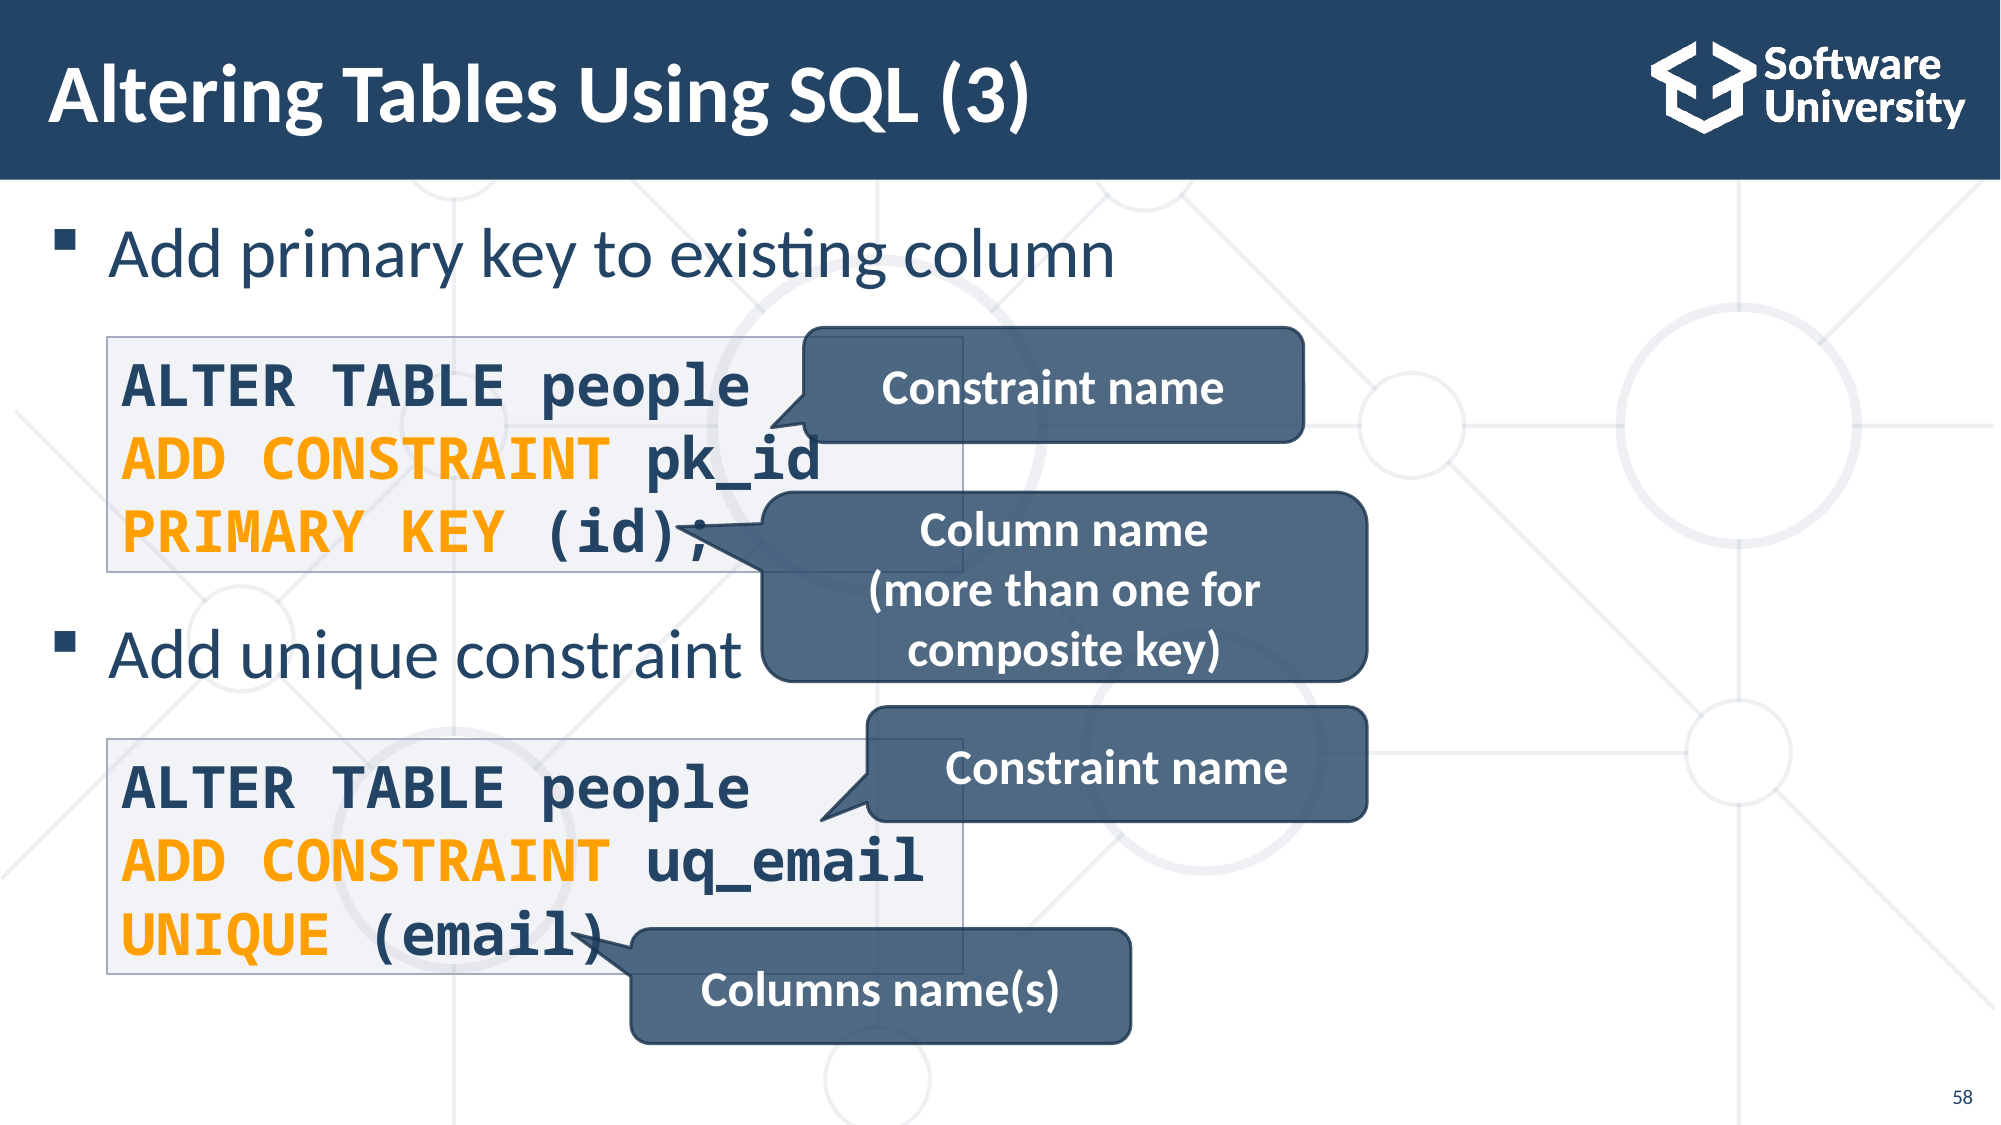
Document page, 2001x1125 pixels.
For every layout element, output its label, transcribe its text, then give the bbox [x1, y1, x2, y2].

text_box Constraint name [819, 704, 1370, 824]
title Altering Tables Using SQL (3) [31, 16, 1625, 162]
text_box ALTER TABLE people ADD CONSTRAINT uq_email UNIQUE (email) [106, 739, 963, 975]
picture [1651, 41, 1966, 134]
list Add primary key to existing column Add unique constraint [31, 196, 1970, 1104]
slide_number 58 [1927, 1067, 1989, 1117]
text_box Columns name(s) [570, 926, 1134, 1046]
text_box Column name (more than one for composite key) [674, 490, 1370, 684]
text_box Constraint name [769, 325, 1306, 445]
text_box ALTER TABLE people ADD CONSTRAINT pk_id PRIMARY KEY (id); [106, 336, 963, 572]
